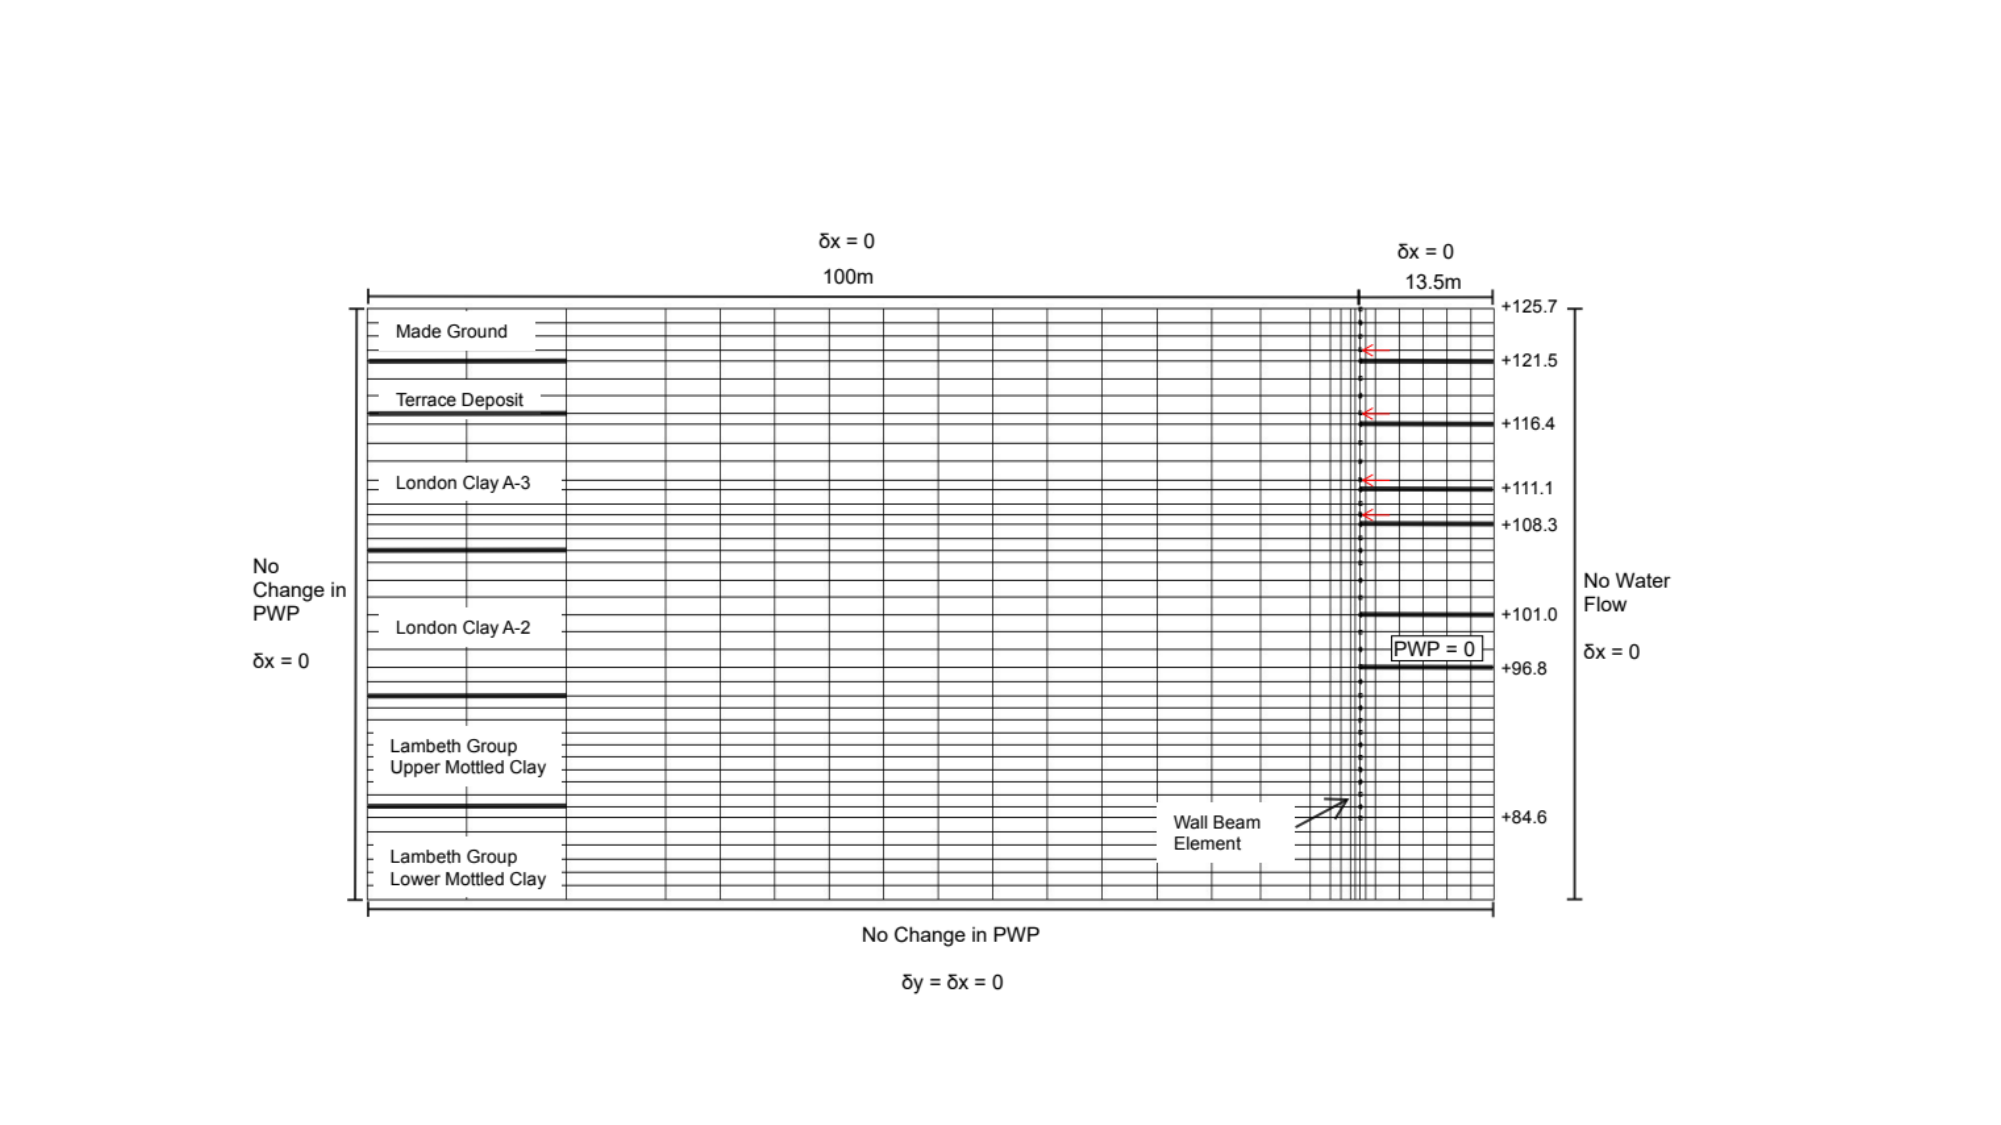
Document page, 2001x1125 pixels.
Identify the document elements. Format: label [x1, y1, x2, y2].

picture [217, 214, 1678, 1018]
